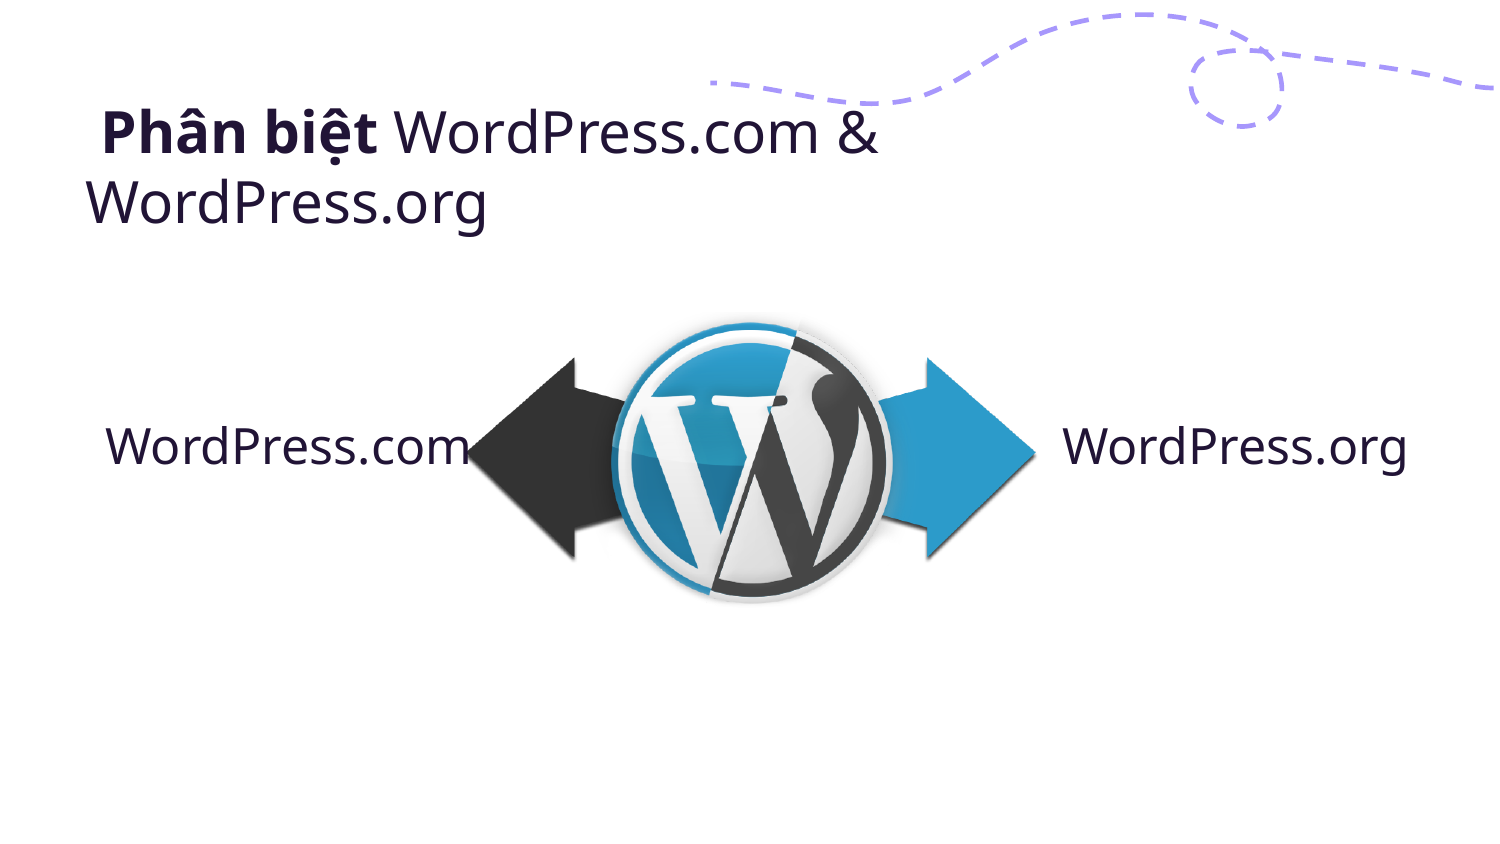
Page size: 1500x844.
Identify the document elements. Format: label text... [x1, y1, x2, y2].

text_box [740, 0, 1500, 88]
title Phân biệt WordPress.com & WordPress.org [70, 79, 1310, 174]
picture [458, 275, 1042, 648]
text_box WordPress.com [90, 399, 453, 494]
text_box WordPress.org [1047, 399, 1500, 494]
